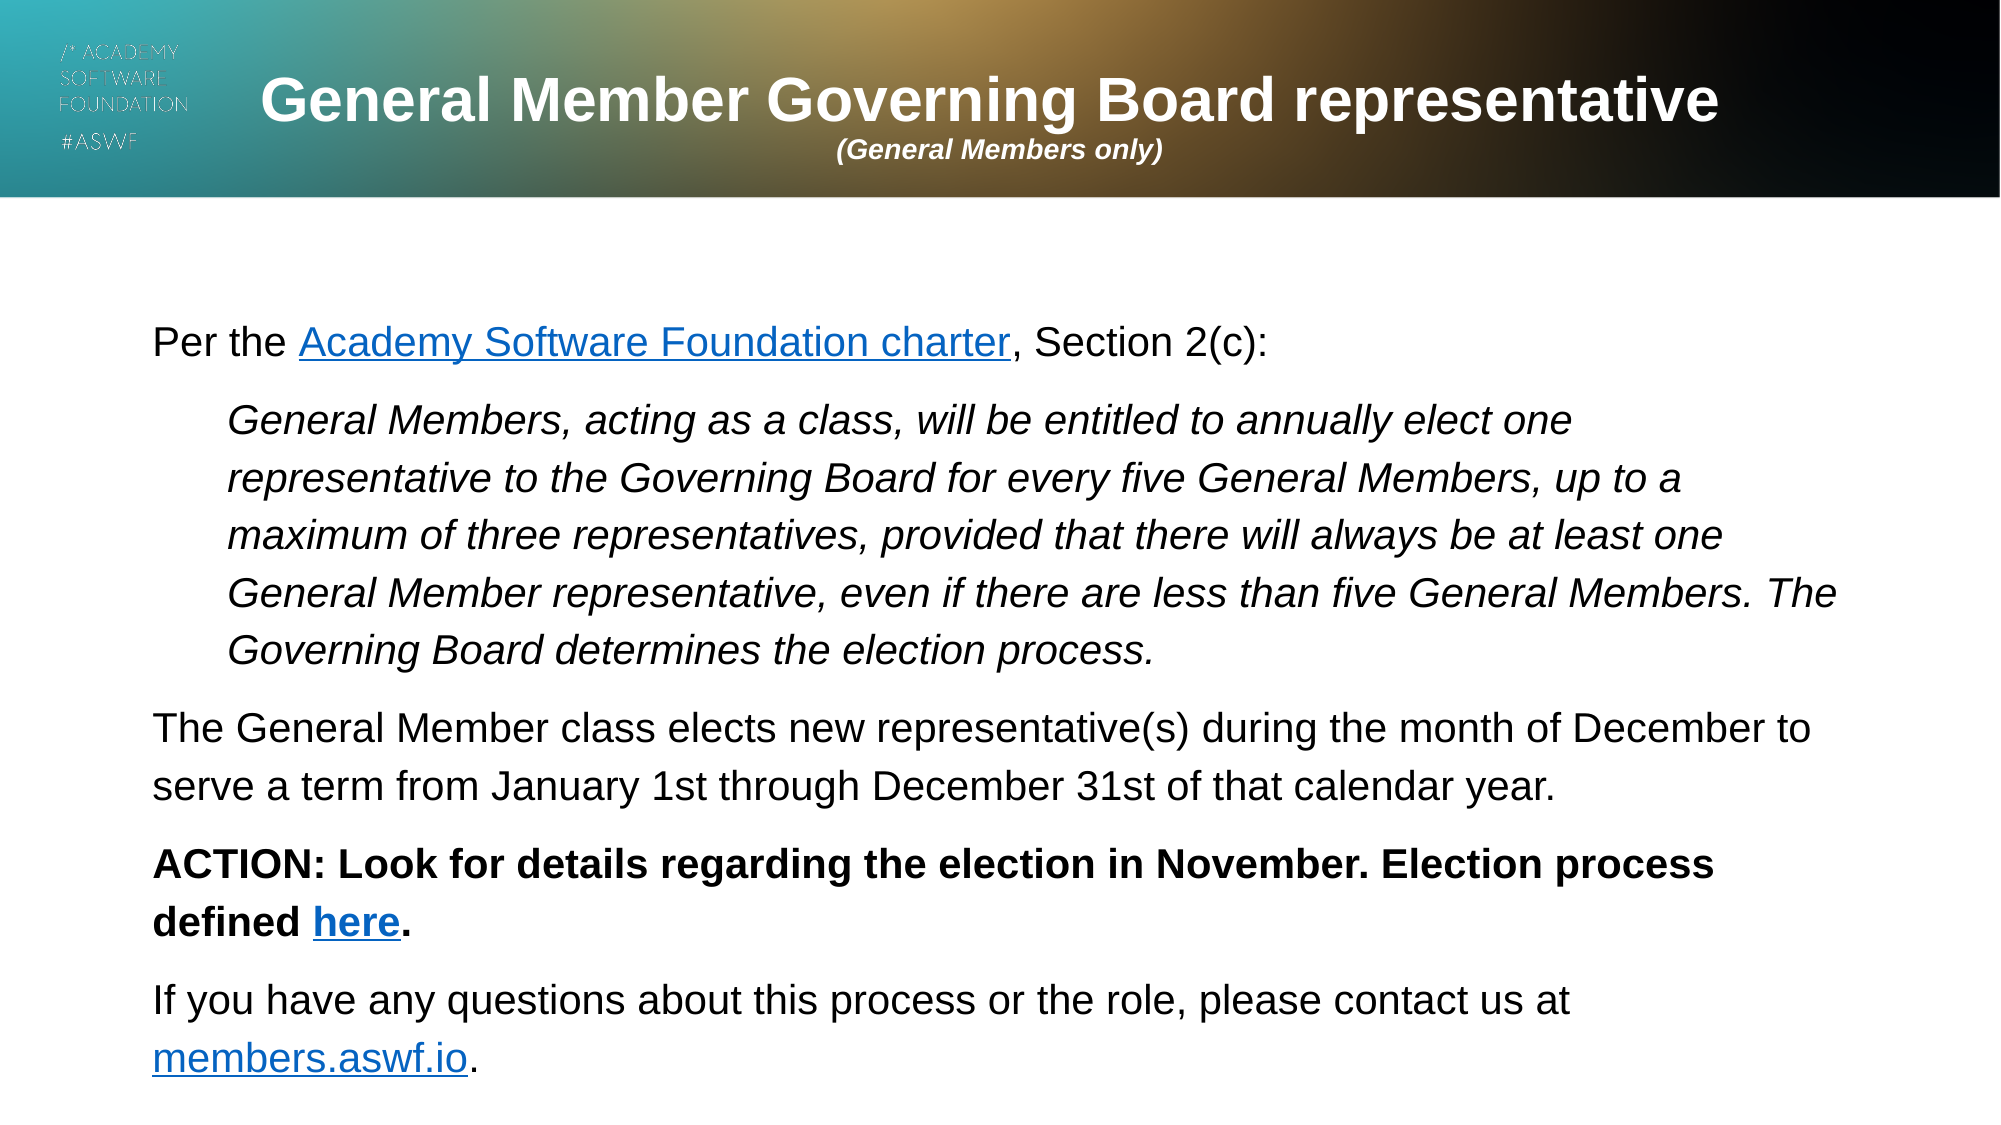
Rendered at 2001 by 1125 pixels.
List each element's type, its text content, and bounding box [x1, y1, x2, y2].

title General Member Governing Board representative (General Members only) [244, 59, 1756, 161]
picture [0, 0, 2001, 1125]
list Per the Academy Software Foundation charter, Section 2(c): General Members, acting as a class, will be entitled to annually elect one representative to the Governing Board for every five General Members, up to a maximum of three representatives, provided that there will always be at least one General Member representative, even if there are less than five General Members. The Governing Board determines the election process. The General Member class elects new representative(s) during the month of December to serve a term from January 1st through December 31st of that calendar year. ACTION: Look for details regarding the election in November. Election process defined here. If you have any questions about this process or the role, please contact us at members.aswf.io. [137, 299, 1863, 1014]
